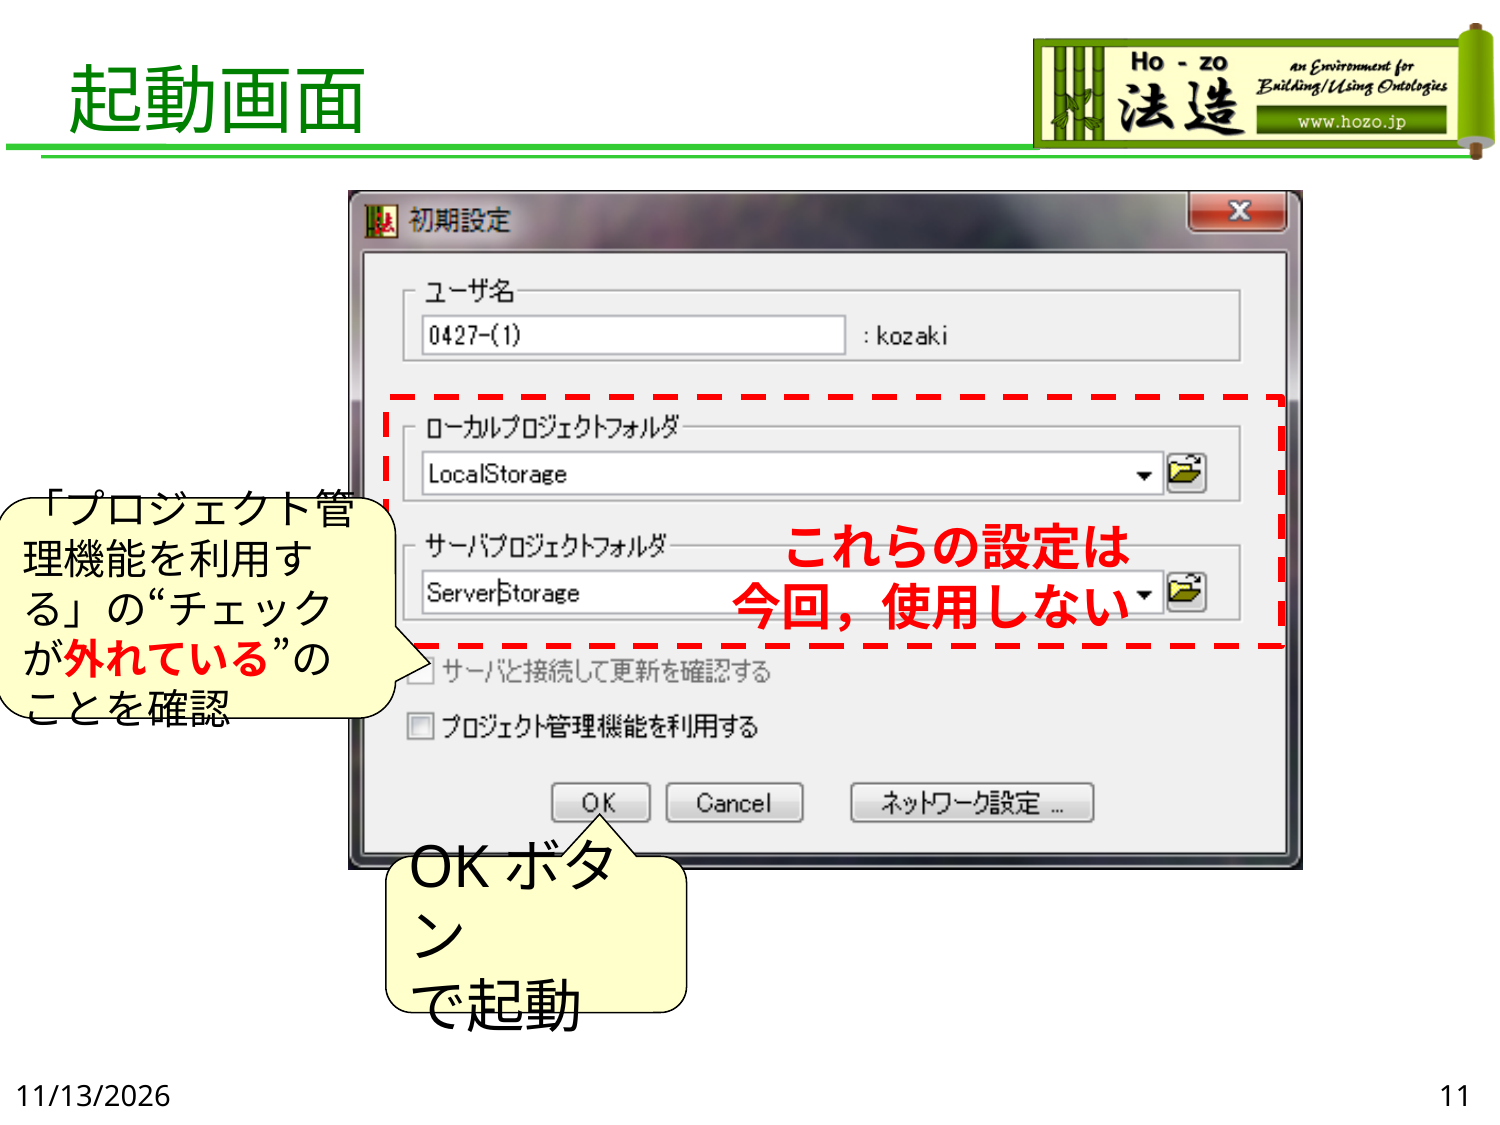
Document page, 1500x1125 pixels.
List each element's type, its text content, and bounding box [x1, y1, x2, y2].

text_box OKボタン で起動 [385, 879, 687, 1013]
picture [1033, 23, 1495, 160]
text_box 「プロジェクト管理機能を利用する」の“チェックが外れている”のことを確認 [0, 497, 342, 719]
title 起動画面 [53, 23, 1034, 150]
slide_number 11 [1174, 1049, 1488, 1125]
picture [348, 190, 1304, 870]
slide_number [0, 1049, 313, 1125]
